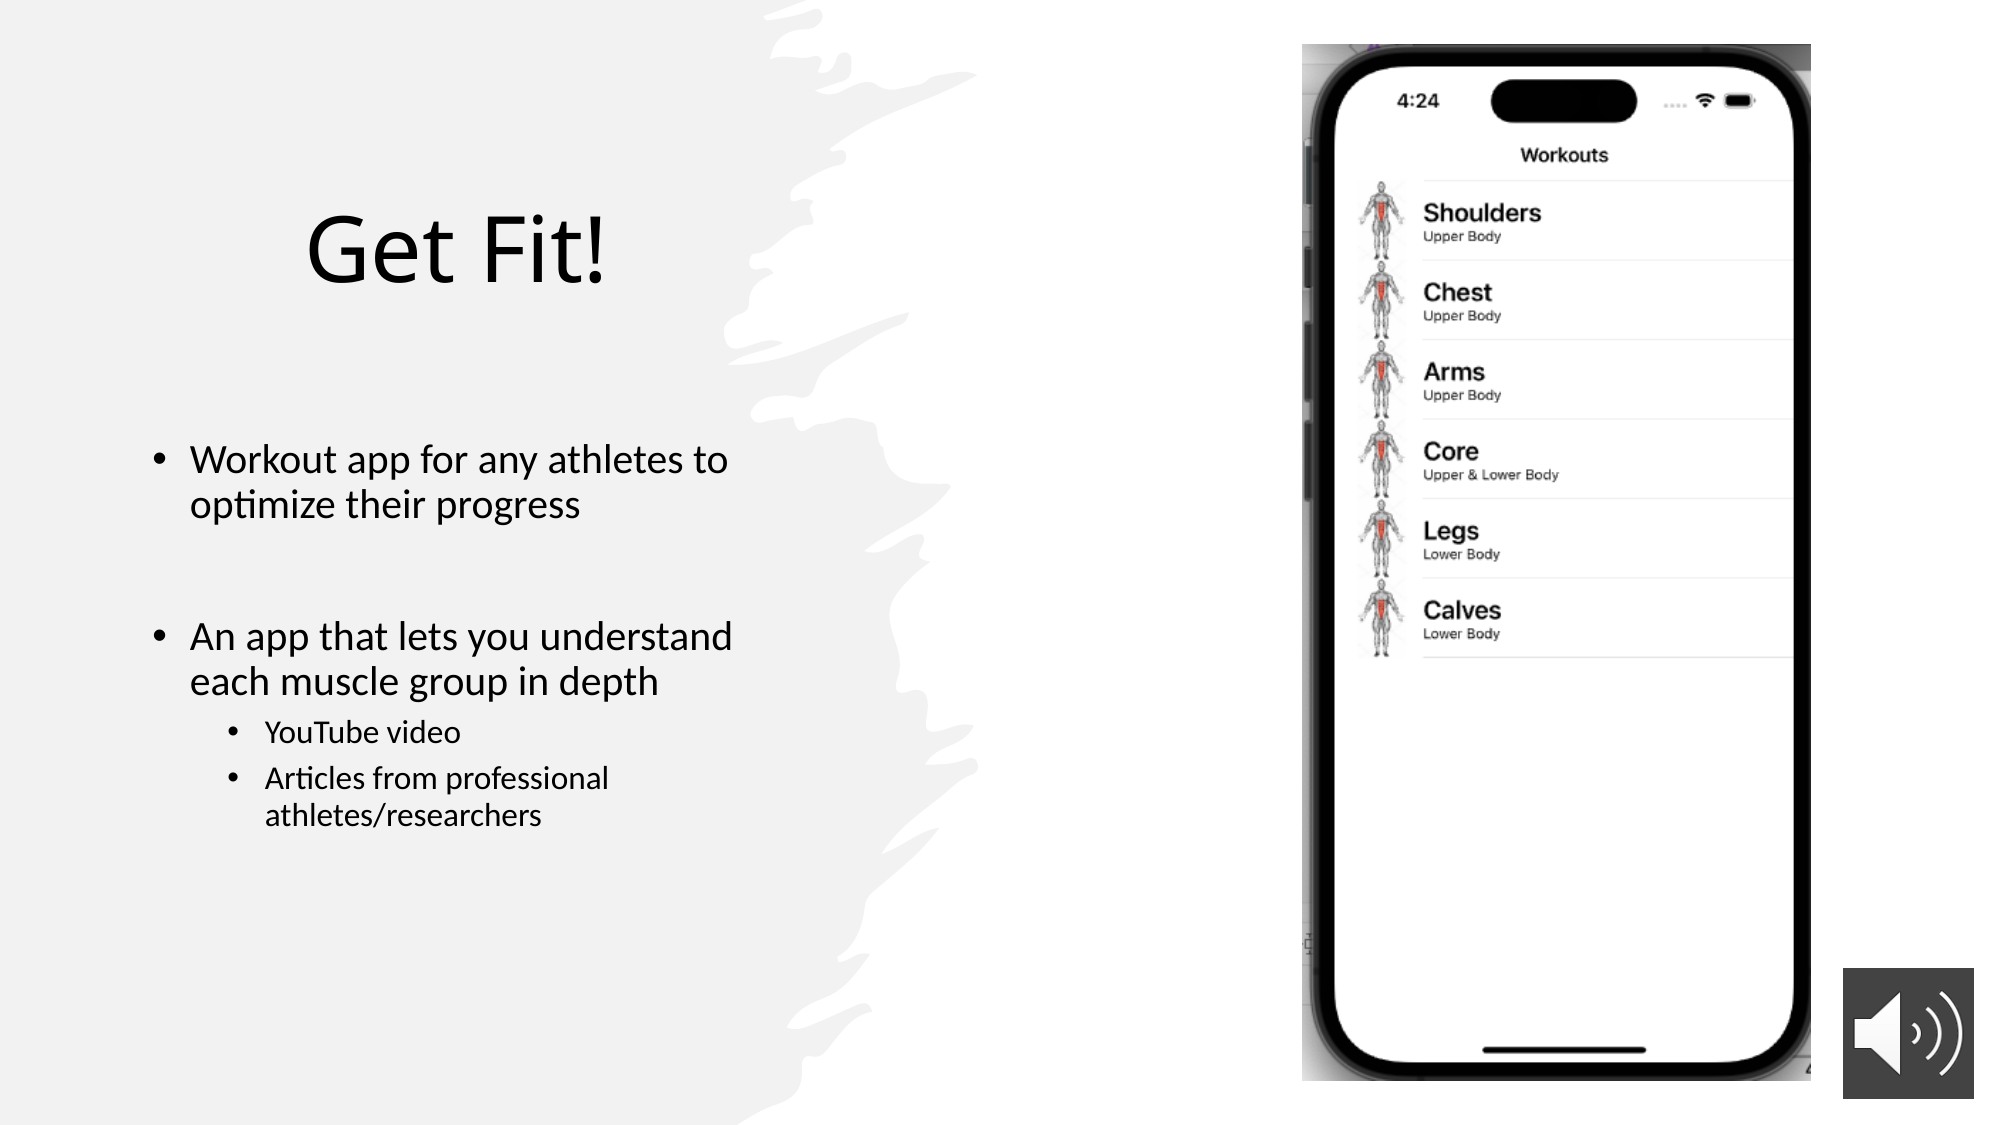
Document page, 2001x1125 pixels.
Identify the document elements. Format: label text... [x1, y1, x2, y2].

picture [1841, 966, 1975, 1100]
text_box [739, 0, 2000, 1125]
title Get Fit! [137, 105, 776, 401]
picture [1302, 44, 1811, 1081]
text_box [0, 0, 979, 1125]
list Workout app for any athletes to optimize their progress An app that lets you understand each muscle group in depth YouTube video Articles from professional athletes/researchers [137, 430, 776, 1014]
